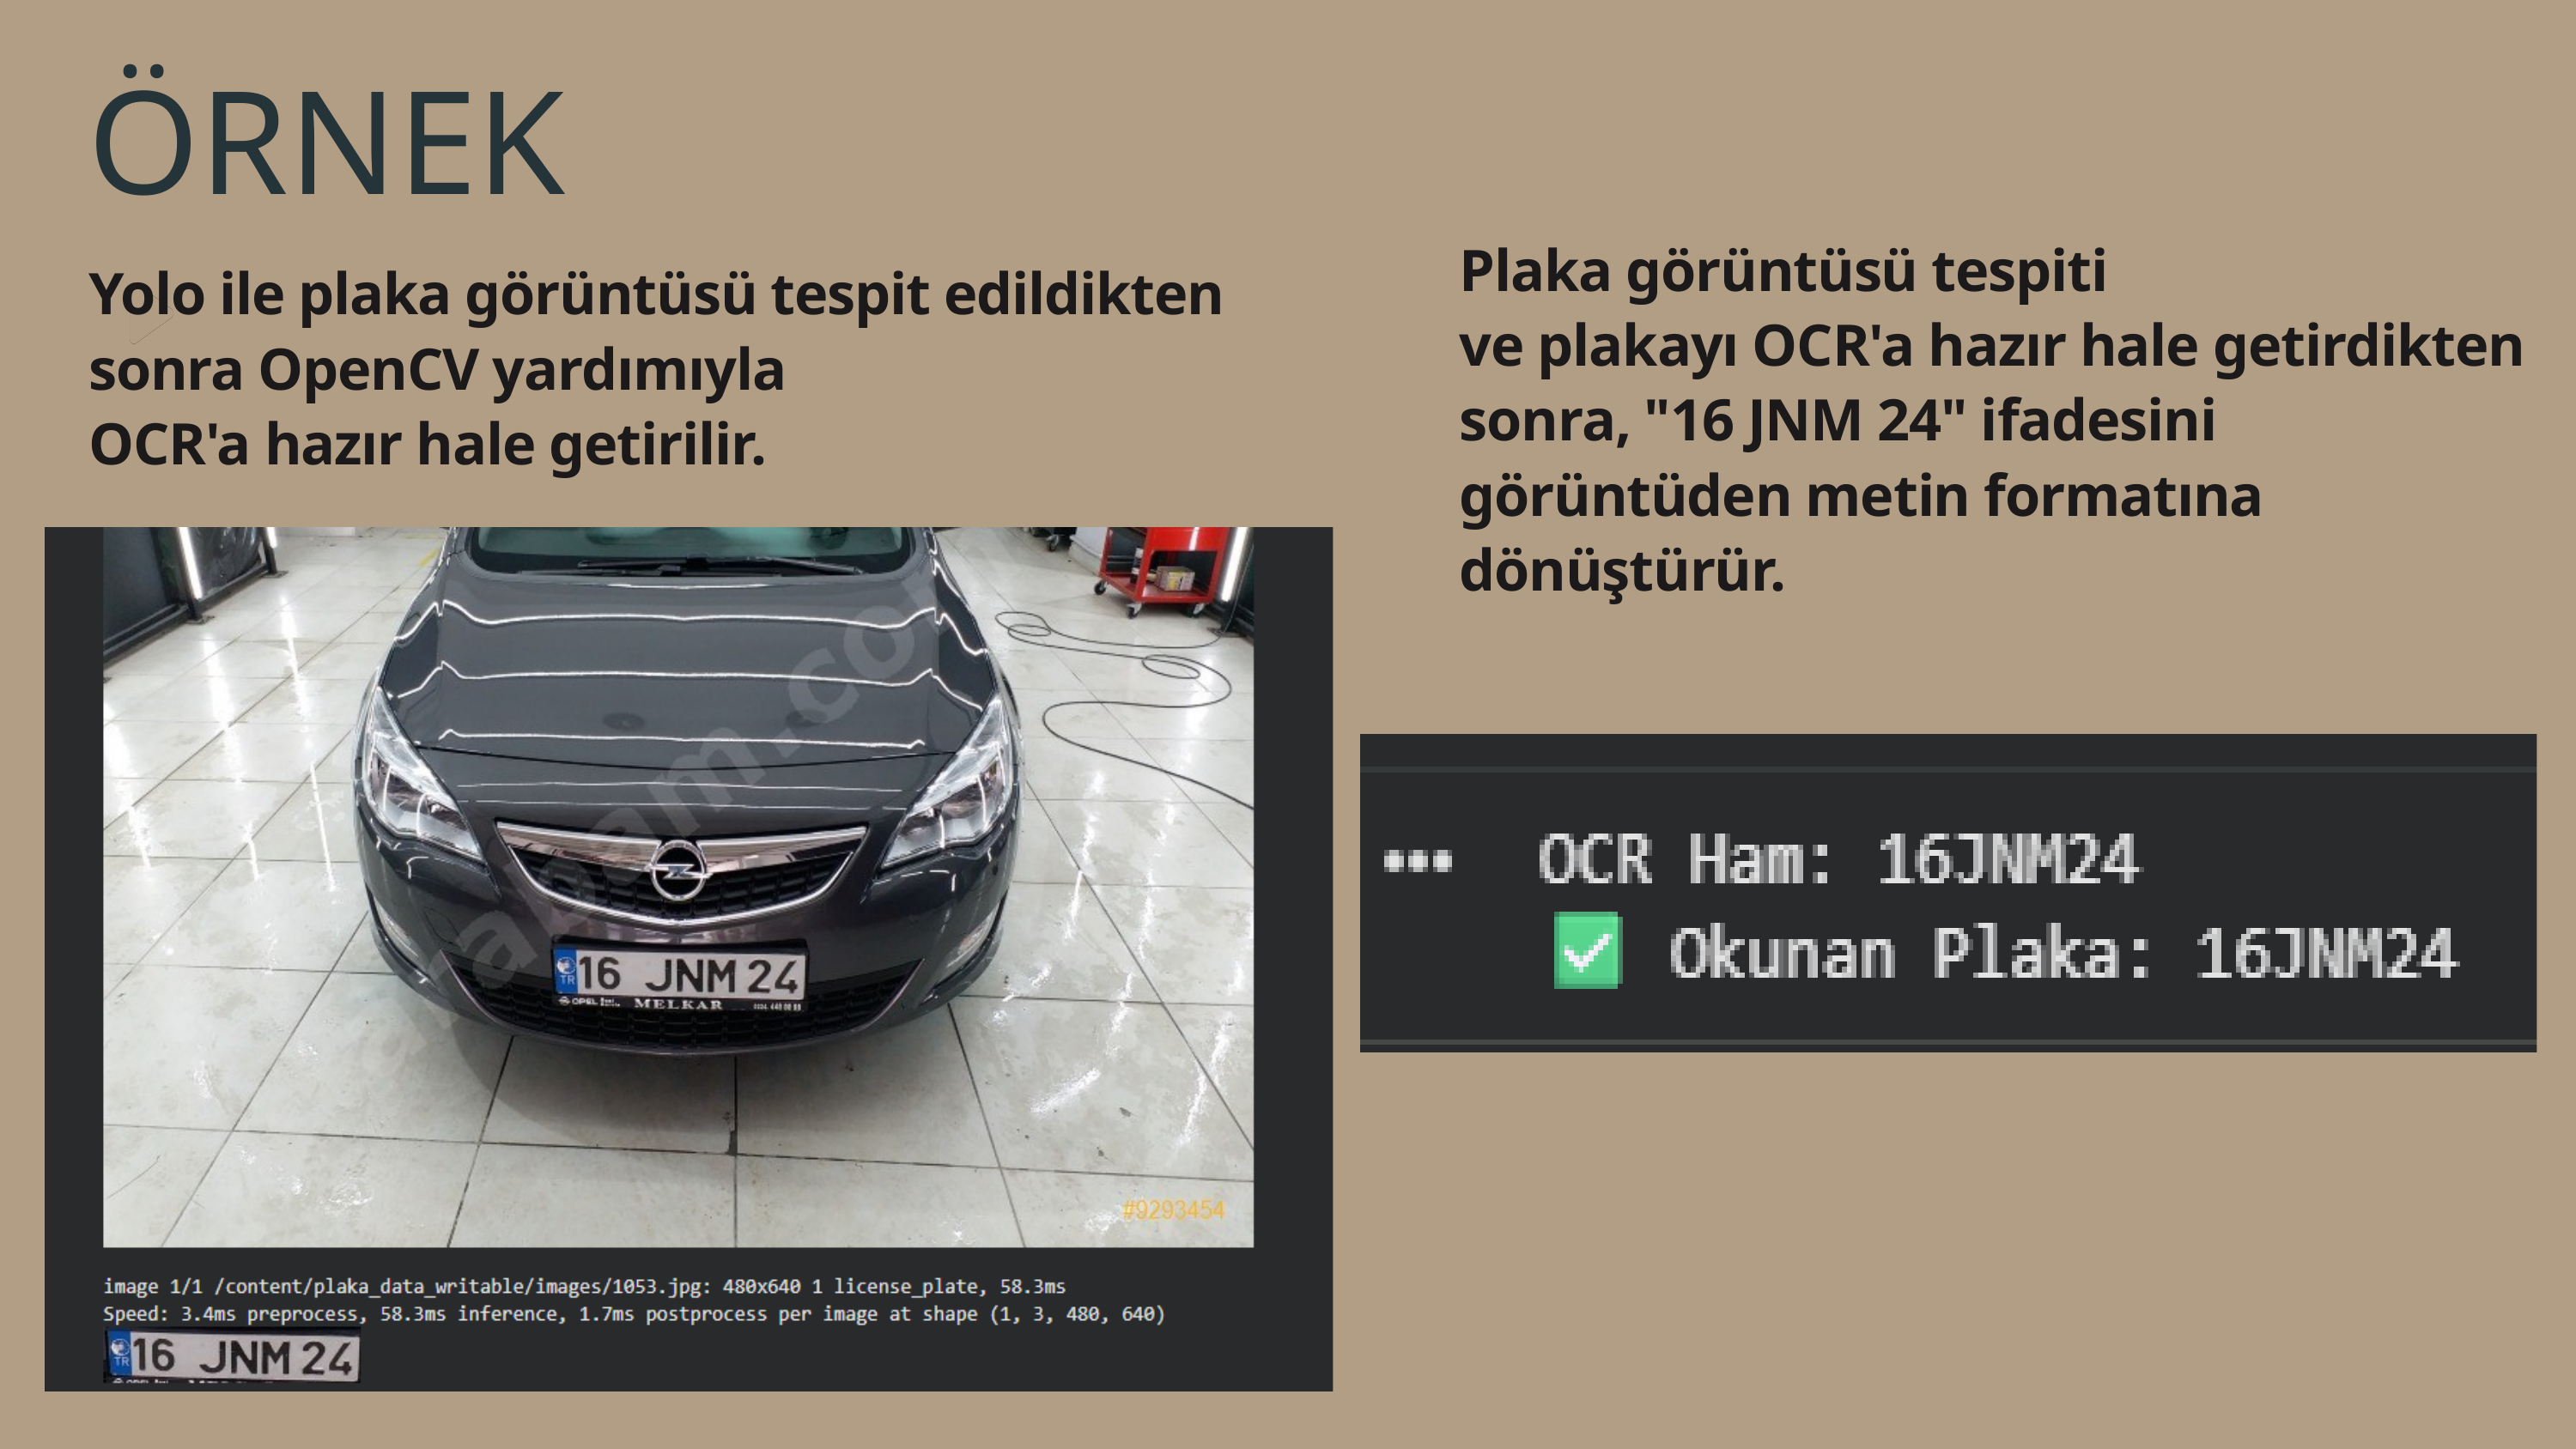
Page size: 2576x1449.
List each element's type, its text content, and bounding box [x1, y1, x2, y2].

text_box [88, 175, 1289, 501]
picture [44, 527, 1334, 1391]
picture [1355, 724, 2537, 1052]
text_box ÖRNEK [88, 79, 943, 175]
text_box Plaka görüntüsü tespiti ve plakayı OCR'a hazır hale getirdikten sonra, "16 JNM 24" ifadesini görüntüden metin formatına dönüştürür. [1459, 152, 2537, 603]
